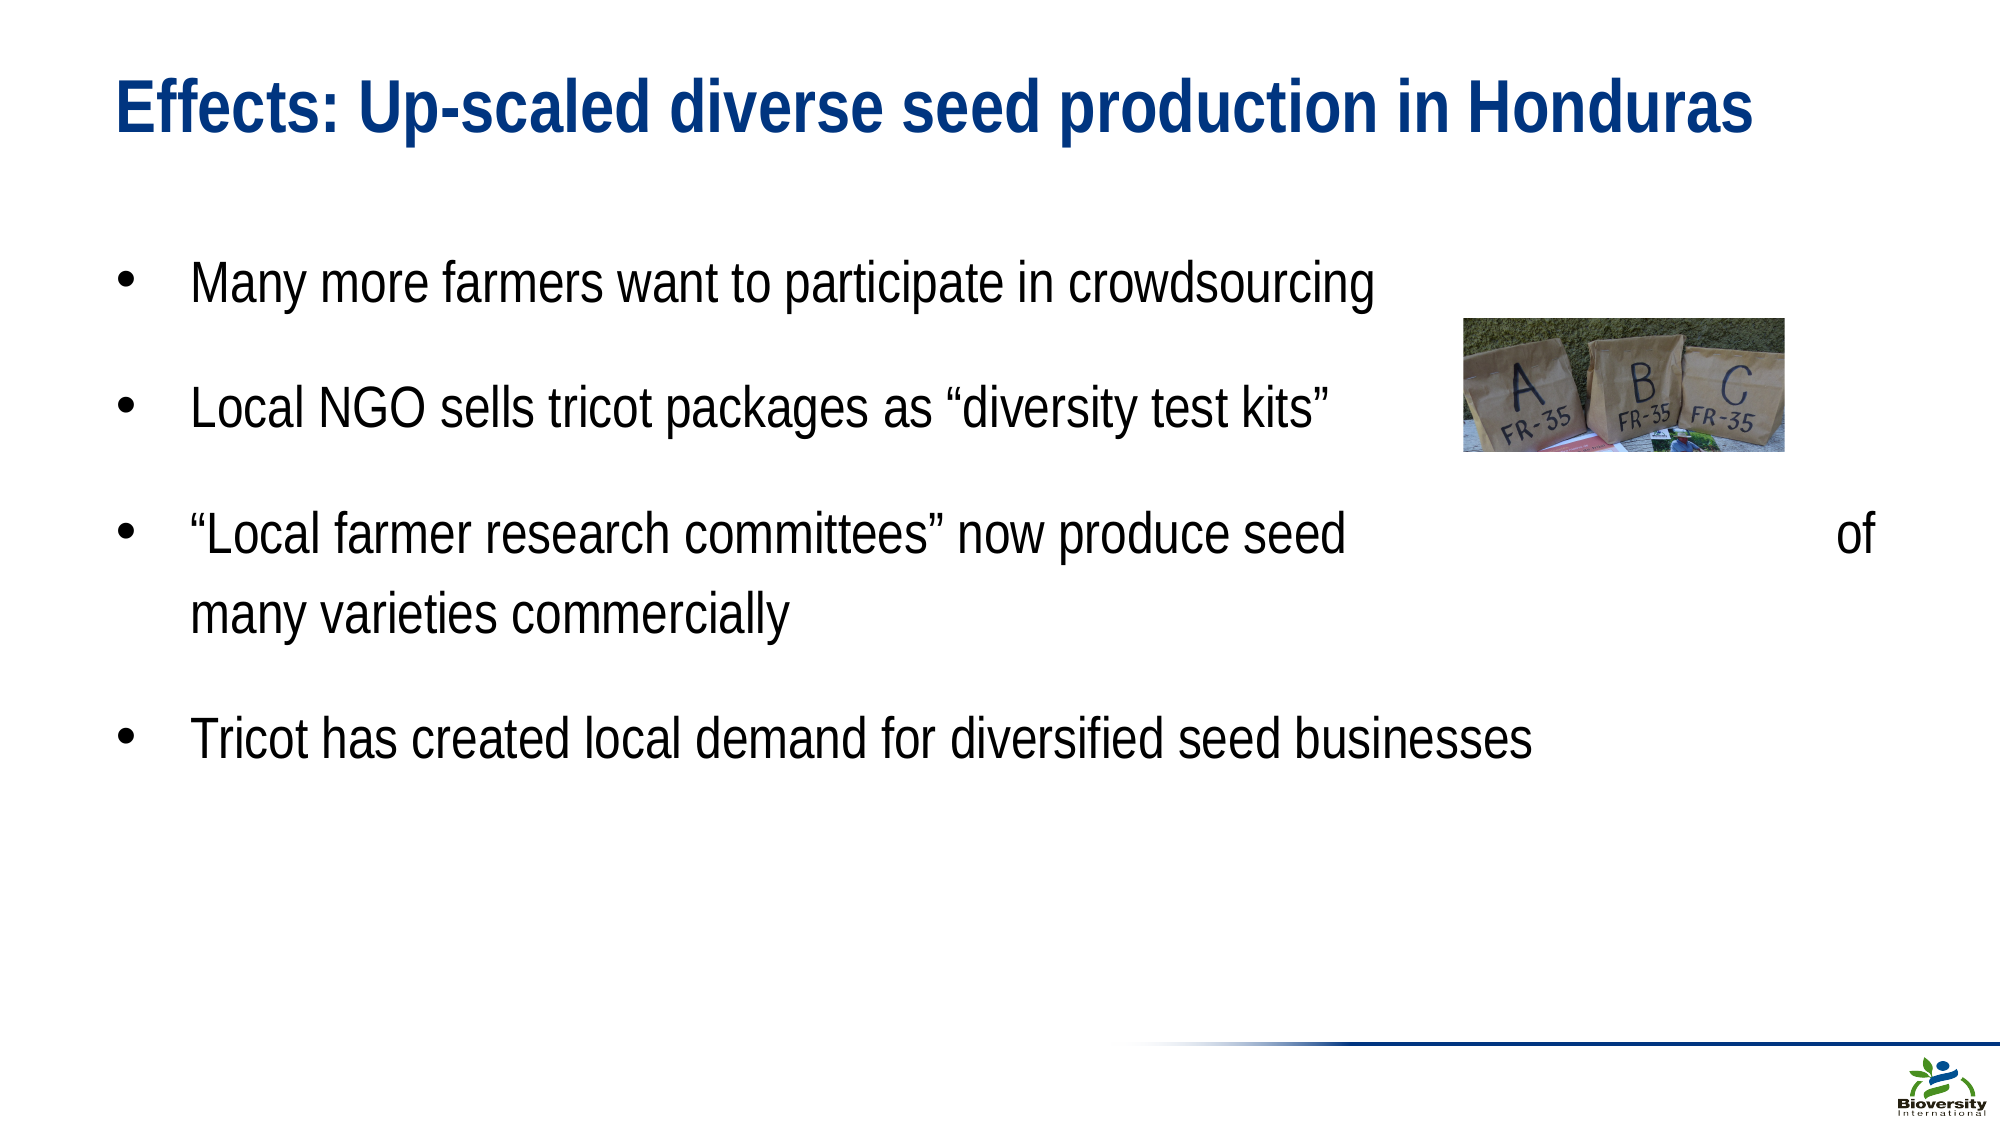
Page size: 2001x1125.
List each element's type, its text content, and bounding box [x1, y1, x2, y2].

picture [1463, 318, 1785, 452]
list Many more farmers want to participate in crowdsourcing Local NGO sells tricot packages as “diversity test kits” “Local farmer research committees” now produce seed of many varieties commercially Tricot has created local demand for diversified seed businesses [100, 226, 1955, 1012]
picture [1898, 1057, 1987, 1116]
title Effects: Up-scaled diverse seed production in Honduras [100, 27, 1896, 157]
